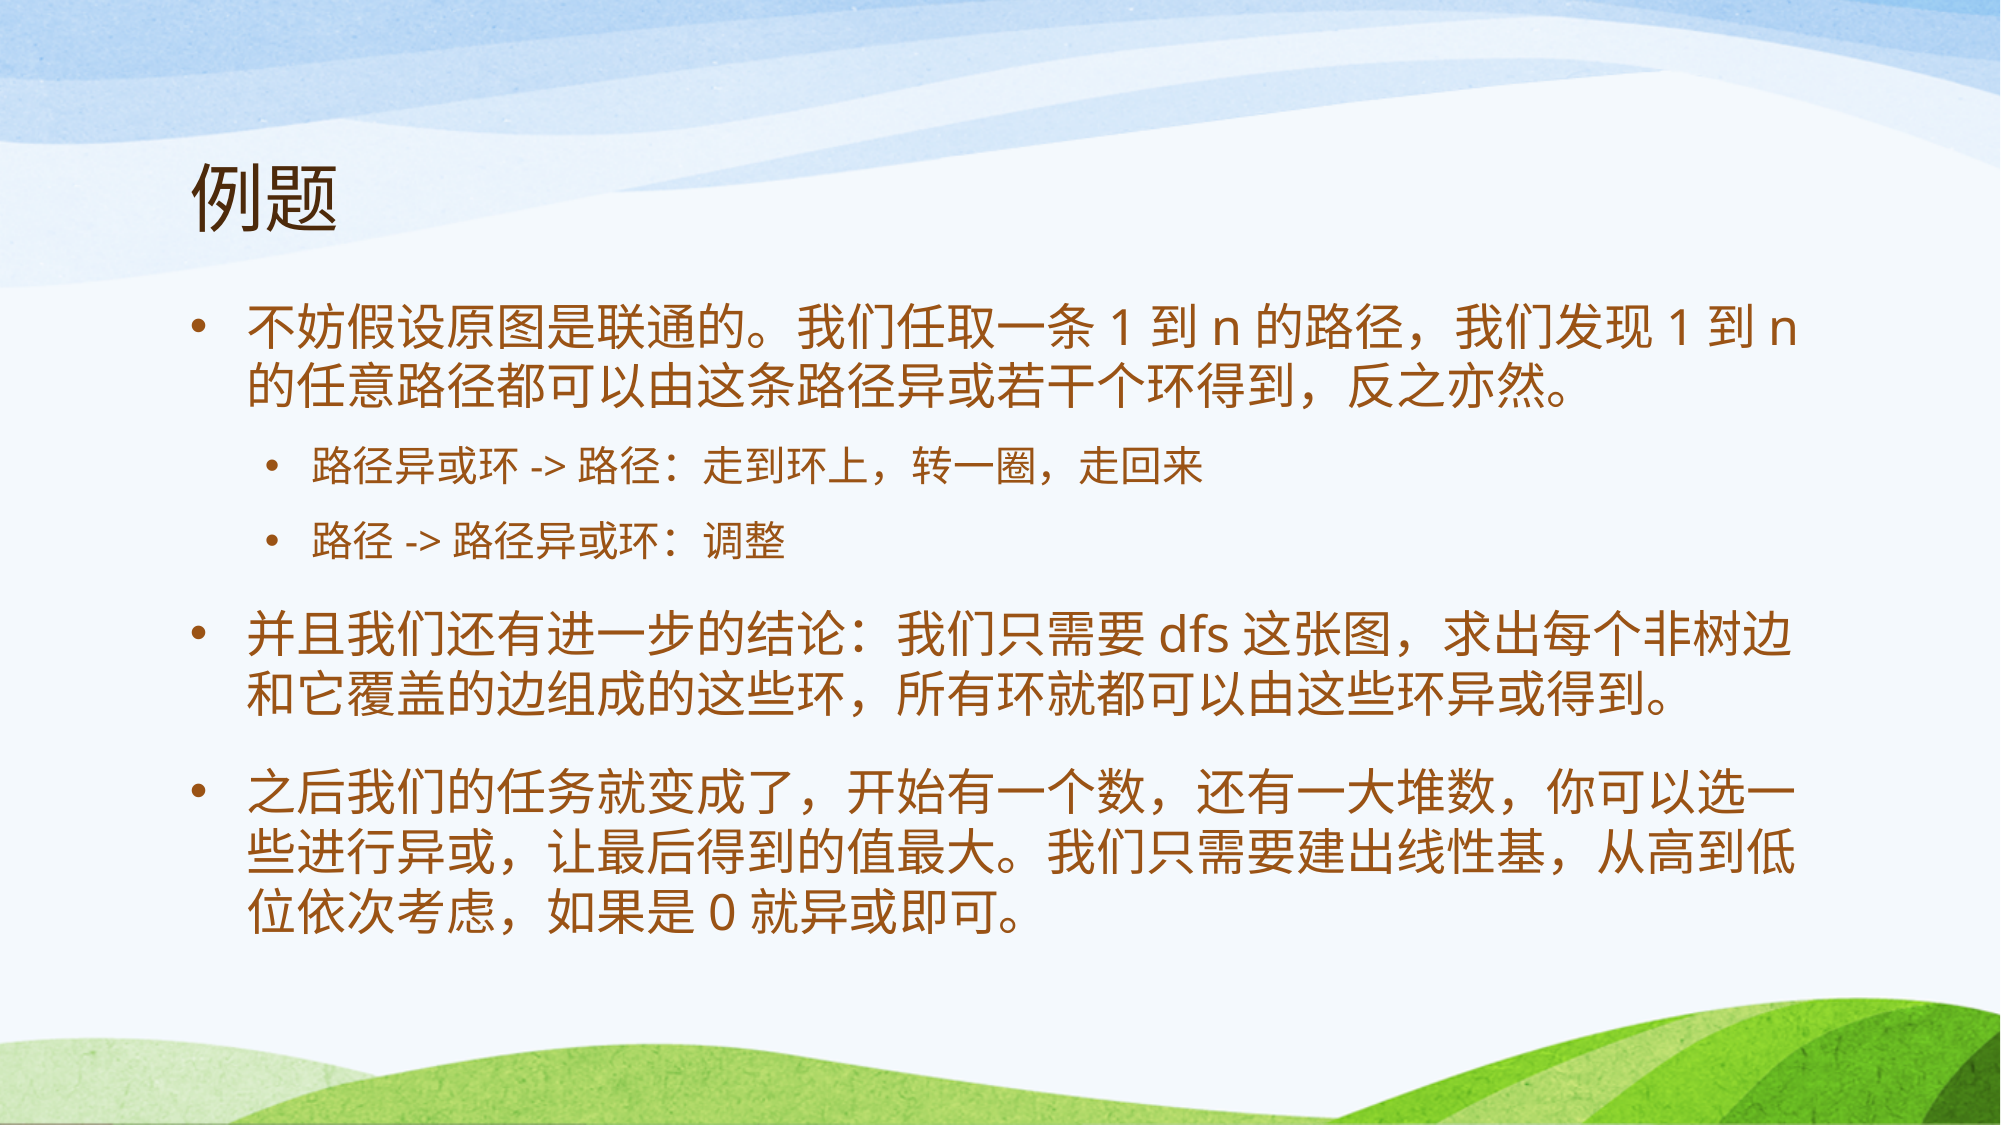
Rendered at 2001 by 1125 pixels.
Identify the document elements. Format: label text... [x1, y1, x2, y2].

list 不妨假设原图是联通的。我们任取一条1到n的路径，我们发现1到n的任意路径都可以由这条路径异或若干个环得到，反之亦然。 路径异或环->路径：走到环上，转一圈，走回来 路径->路径异或环：调整 并且我们还有进一步的结论：我们只需要dfs这张图，求出每个非树边和它覆盖的边组成的这些环，所有环就都可以由这些环异或得到。 之后我们的任务就变成了，开始有一个数，还有一大堆数，你可以选一些进行异或，让最后得到的值最大。我们只需要建出线性基，从高到低位依次考虑，如果是0就异或即可。 [174, 287, 1825, 982]
title 例题 [174, 50, 1825, 250]
picture [0, 0, 2001, 1125]
